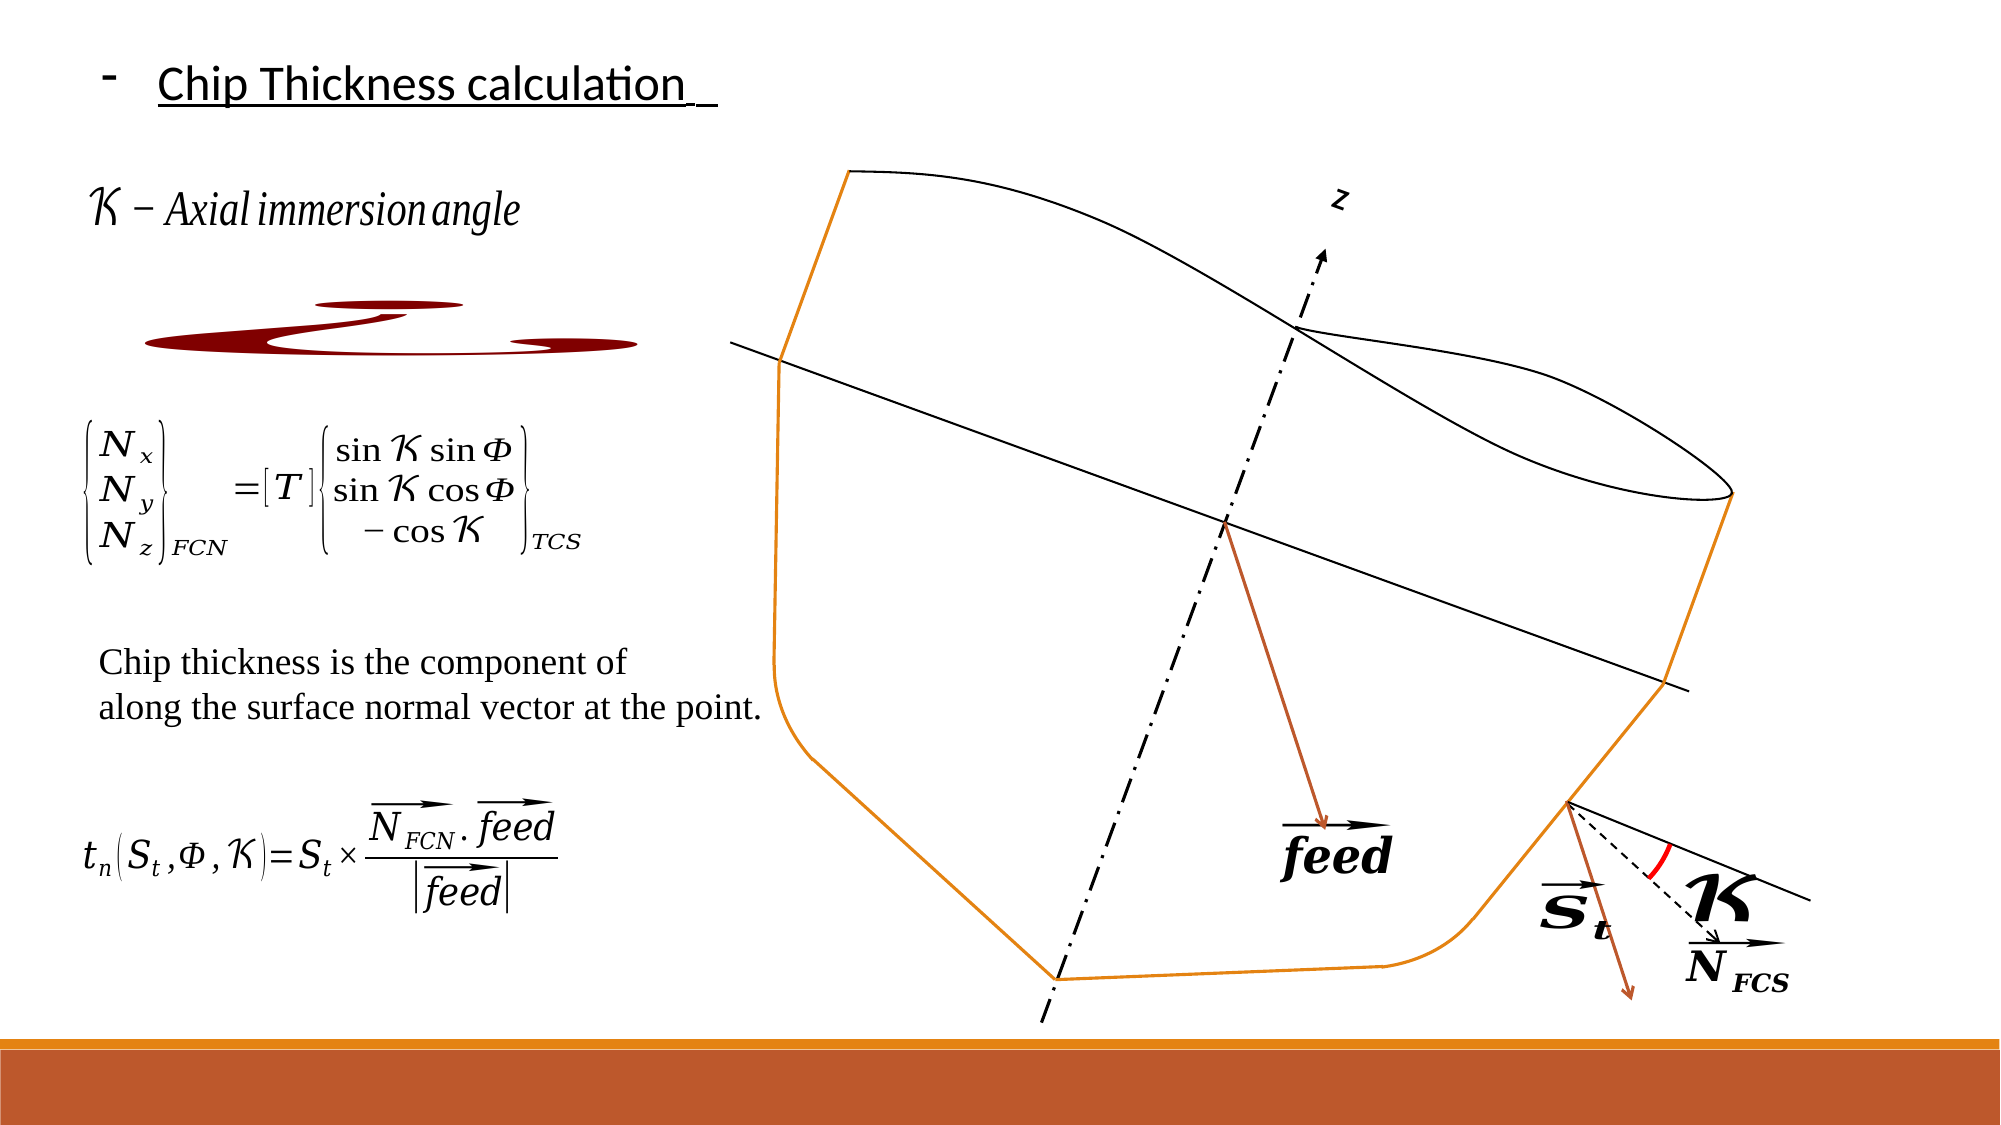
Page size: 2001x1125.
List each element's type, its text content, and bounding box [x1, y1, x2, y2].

text_box [1193, 266, 1260, 306]
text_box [1223, 521, 1326, 831]
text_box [1674, 910, 1721, 945]
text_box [1181, 222, 1186, 306]
text_box Z [1312, 166, 1371, 229]
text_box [1181, 1009, 1186, 1049]
text_box [1653, 427, 1733, 501]
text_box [1533, 817, 1665, 984]
text_box [849, 170, 1179, 287]
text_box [1567, 801, 1811, 902]
text_box Chip Thickness calculation [86, 42, 734, 118]
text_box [702, 309, 1644, 1001]
